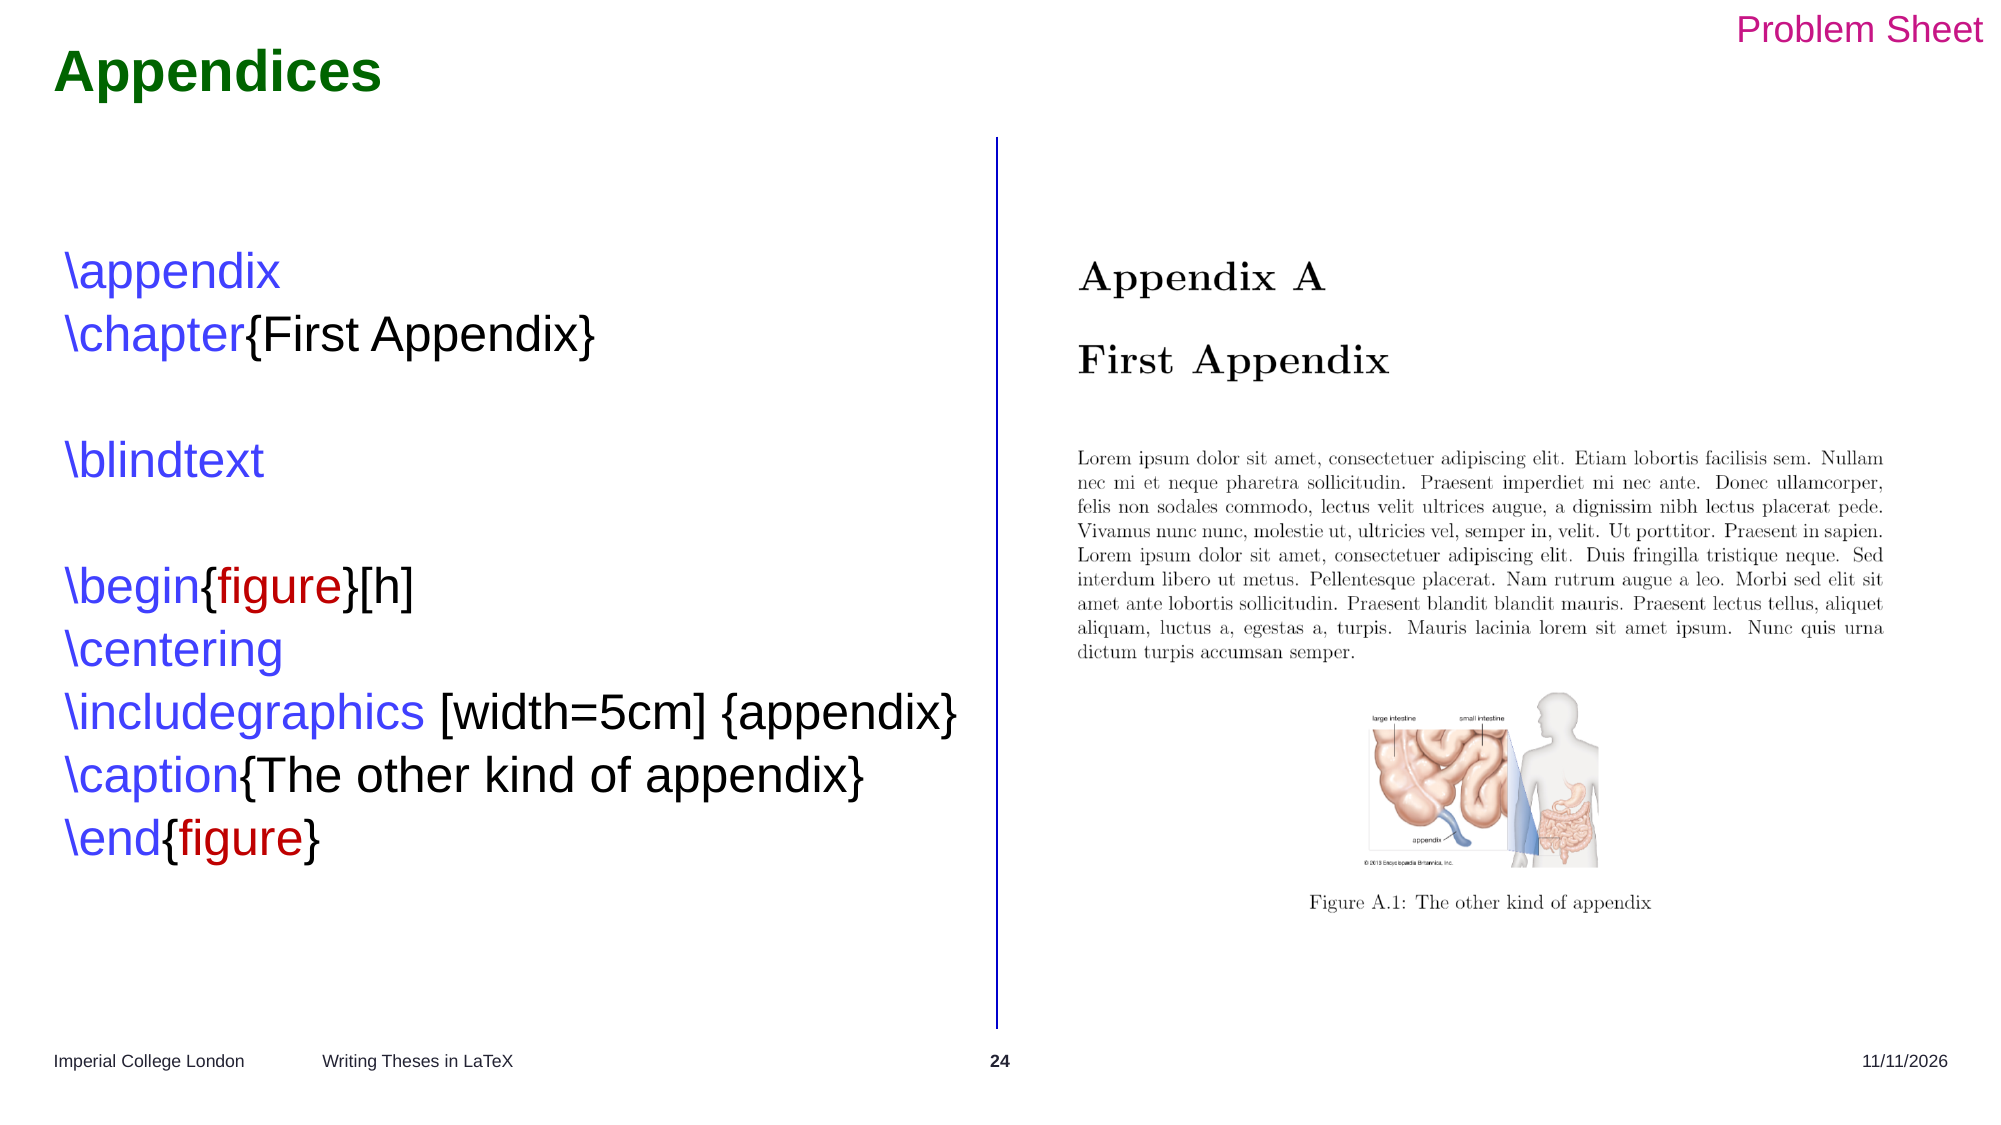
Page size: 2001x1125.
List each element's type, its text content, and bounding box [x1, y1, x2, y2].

picture [1046, 235, 1917, 942]
footer Writing Theses in LaTeX [322, 1048, 884, 1072]
title Appendices [53, 41, 1947, 104]
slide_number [1745, 1048, 1948, 1072]
text_box Problem Sheet [1721, 0, 2000, 57]
list \appendix \chapter{First Appendix} \blindtext \begin{figure}[h] \centering \includegraphics [width=5cm] {appendix} \caption{The other kind of appendix} \end{figure} [64, 235, 973, 895]
slide_number 24 [973, 1048, 1027, 1072]
